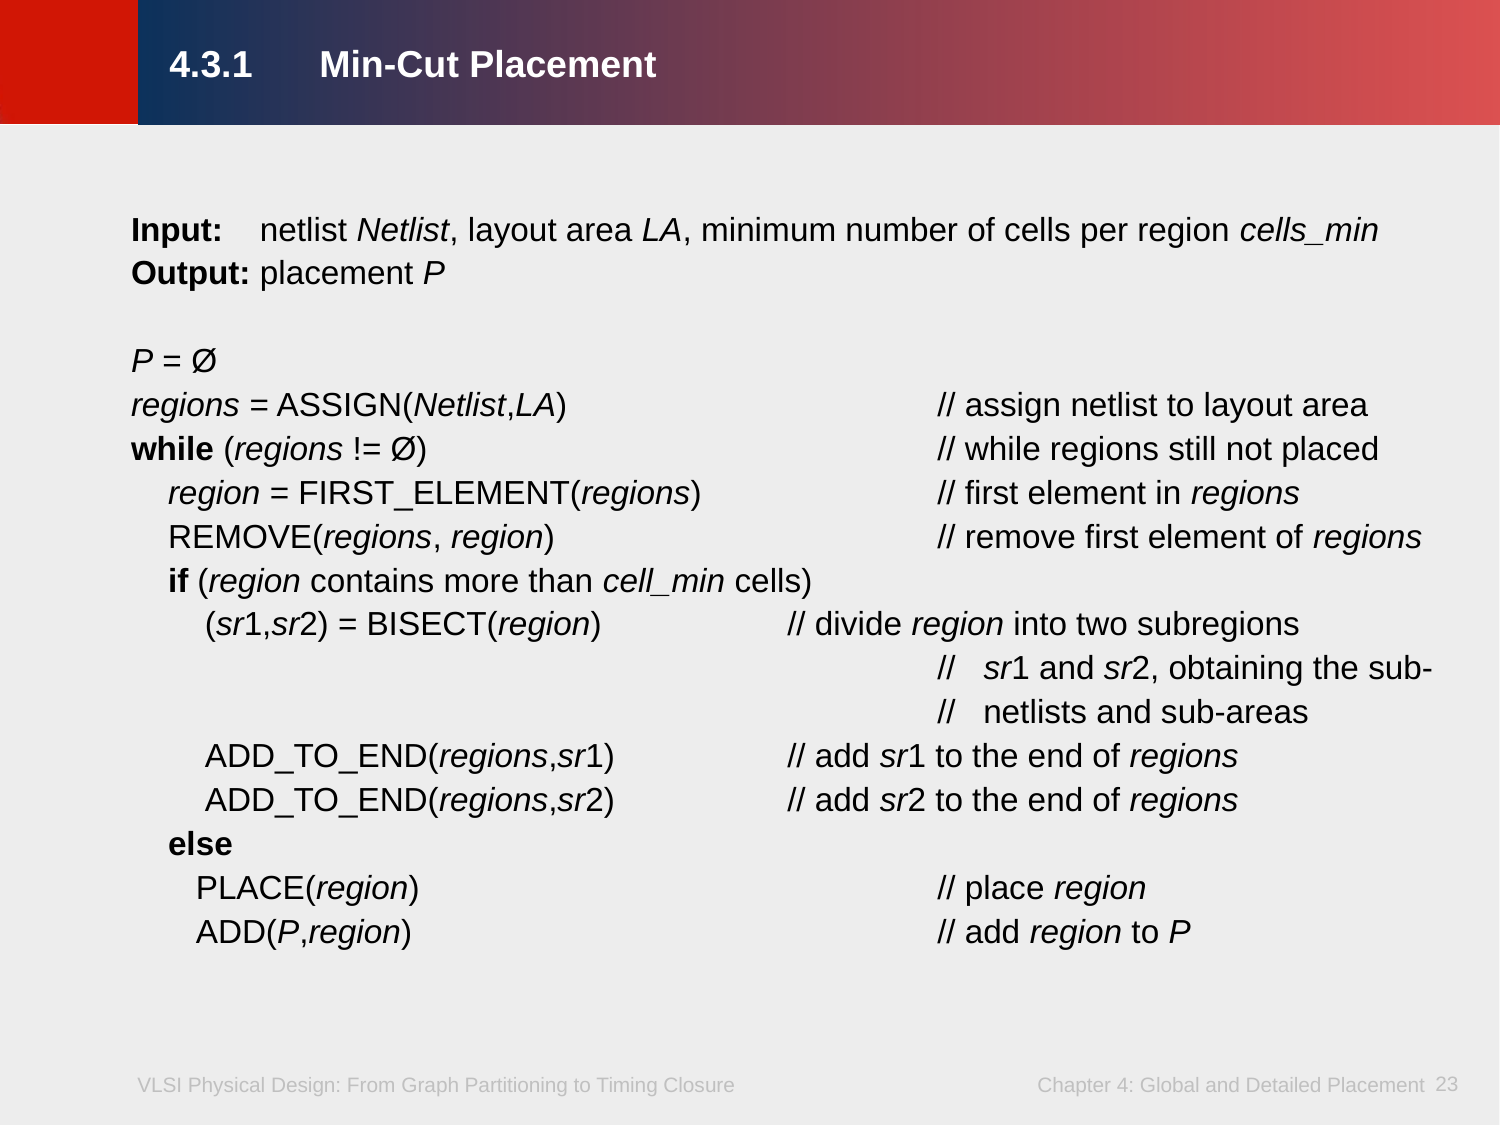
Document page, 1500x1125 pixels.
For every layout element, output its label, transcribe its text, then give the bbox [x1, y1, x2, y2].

slide_number 23 [1297, 1061, 1475, 1109]
picture [0, 0, 138, 124]
title 4.3.1 Min-Cut Placement [138, 0, 1500, 125]
list Input: netlist Netlist, layout area LA, minimum number of cells per region cells_min Output: placement P P = Ø regions = ASSIGN(Netlist,LA) // assign netlist to layout area while (regions != Ø) // while regions still not placed region = FIRST_ELEMENT(regions) // first element in regions REMOVE(regions, region) // remove first element of regions if (region contains more than cell_min cells) (sr1,sr2) = BISECT(region) // divide region into two subregions // sr1 and sr2, obtaining the sub- // netlists and sub-areas ADD_TO_END(regions,sr1) // add sr1 to the end of regions ADD_TO_END(regions,sr2) // add sr2 to the end of regions else PLACE(region) // place region ADD(P,region) // add region to P [99, 196, 1471, 977]
